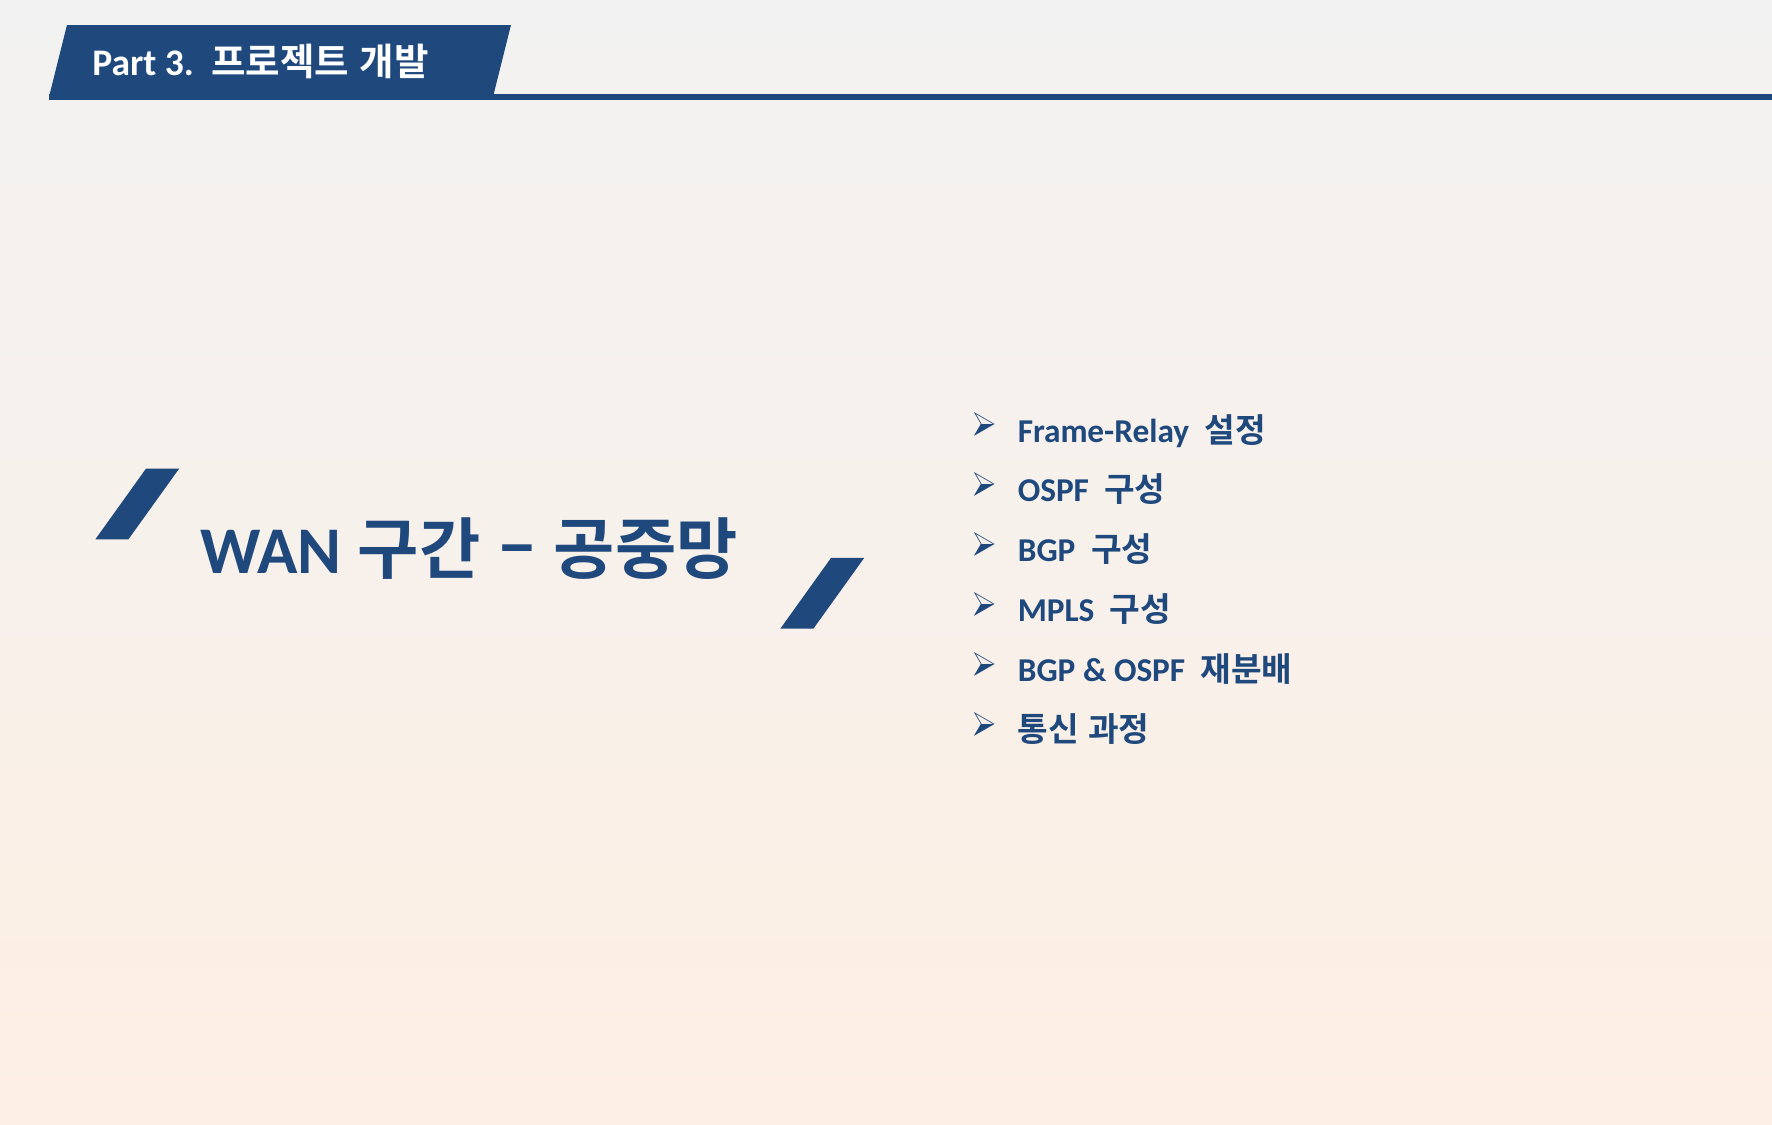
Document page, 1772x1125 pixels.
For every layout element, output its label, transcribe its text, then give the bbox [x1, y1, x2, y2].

text_box WAN구간 – 공중망 [0, 499, 954, 595]
text_box [778, 555, 867, 631]
text_box [478, 23, 513, 94]
text_box Part 3. 프로젝트 개발 [44, 17, 478, 104]
text_box Frame-Relay 설정 OSPF 구성 BGP 구성 MPLS 구성 BGP & OSPF 재분배 통신 과정 [954, 127, 1697, 1010]
text_box [93, 466, 181, 542]
